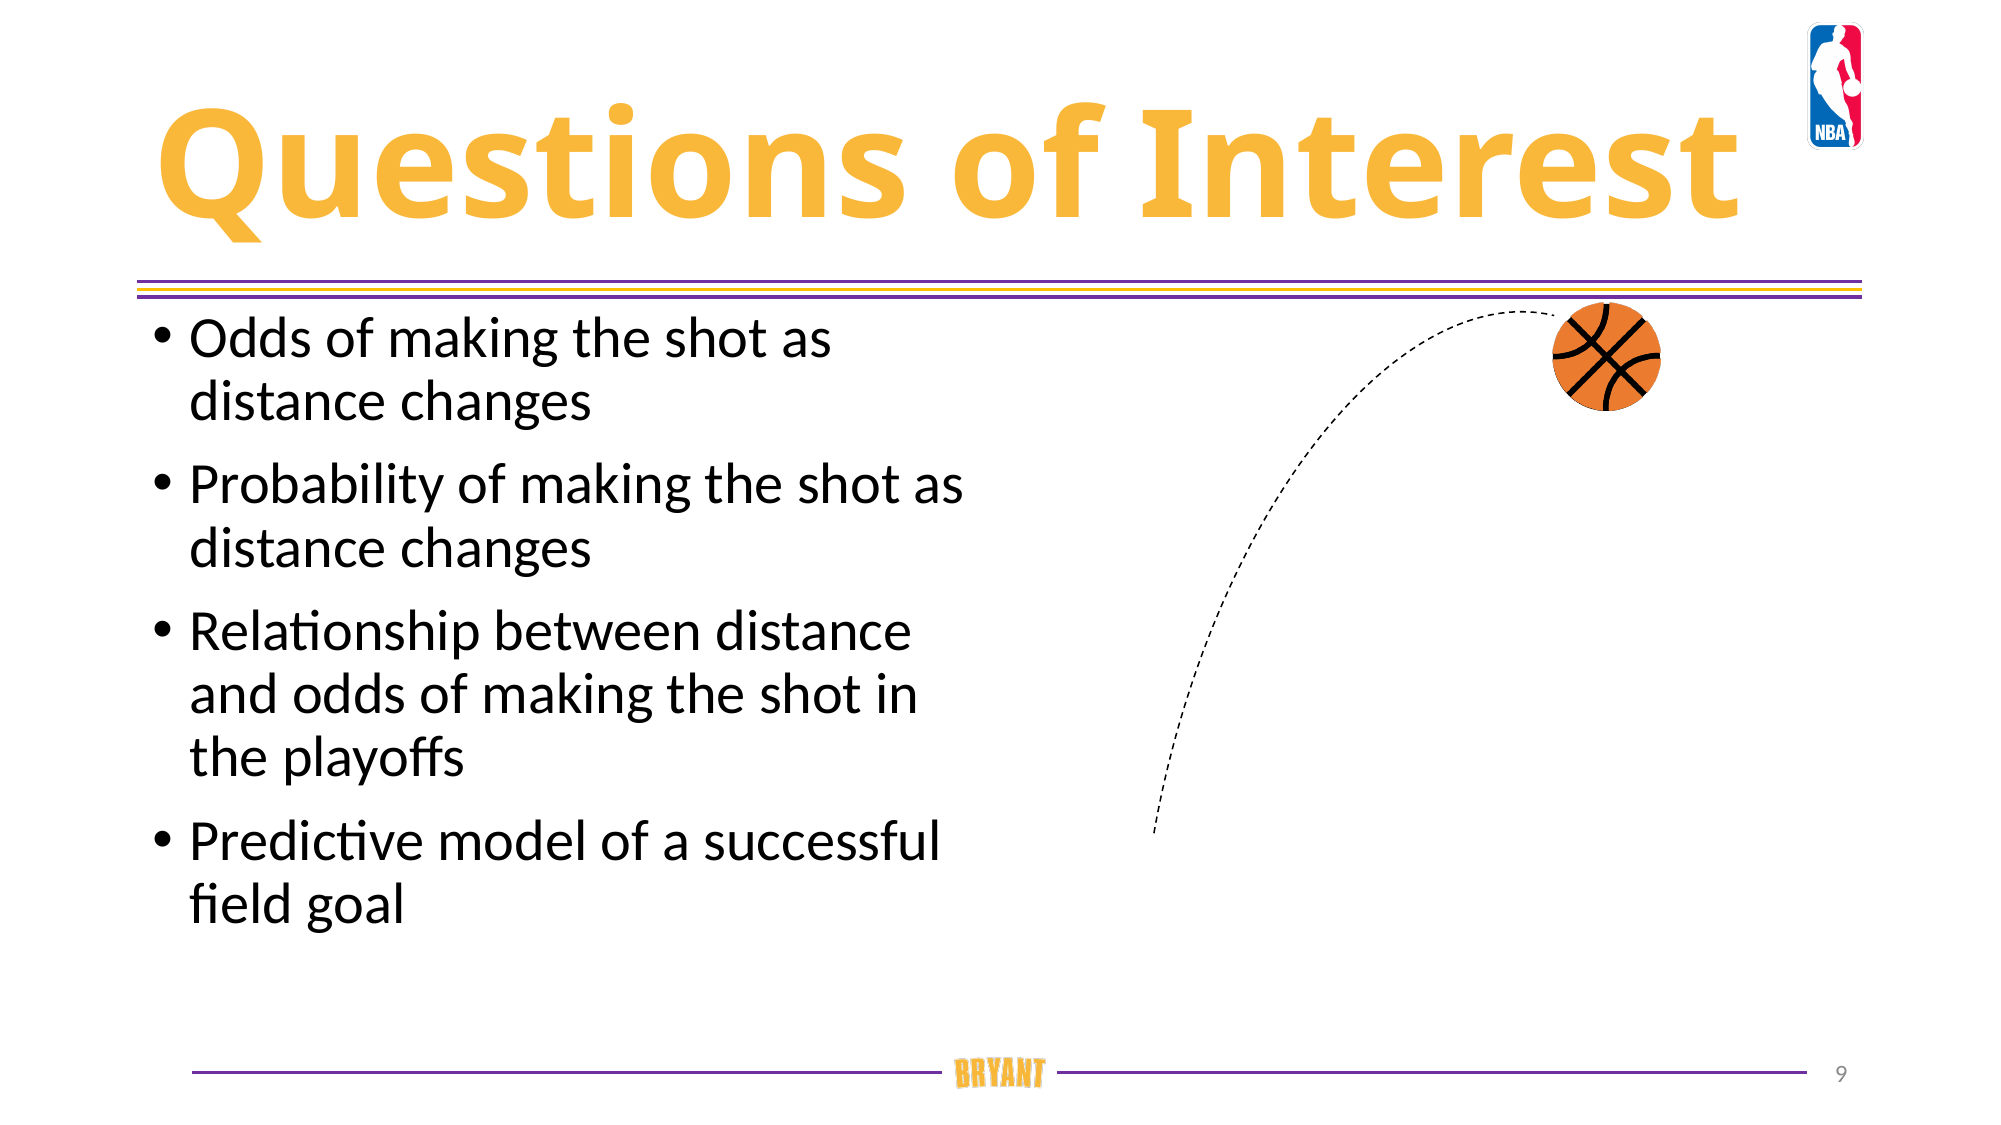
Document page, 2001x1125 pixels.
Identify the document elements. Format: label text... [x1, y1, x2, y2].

picture [1806, 22, 1864, 150]
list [1538, 298, 1675, 425]
slide_number 9 [1412, 1042, 1863, 1103]
list Odds of making the shot as distance changes Probability of making the shot as distance changes Relationship between distance and odds of making the shot in the playoffs Predictive model of a successful field goal [137, 299, 988, 1014]
picture [942, 1054, 1058, 1091]
title Questions of Interest [137, 59, 1863, 278]
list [1538, 290, 1675, 296]
text_box [1153, 311, 1538, 835]
